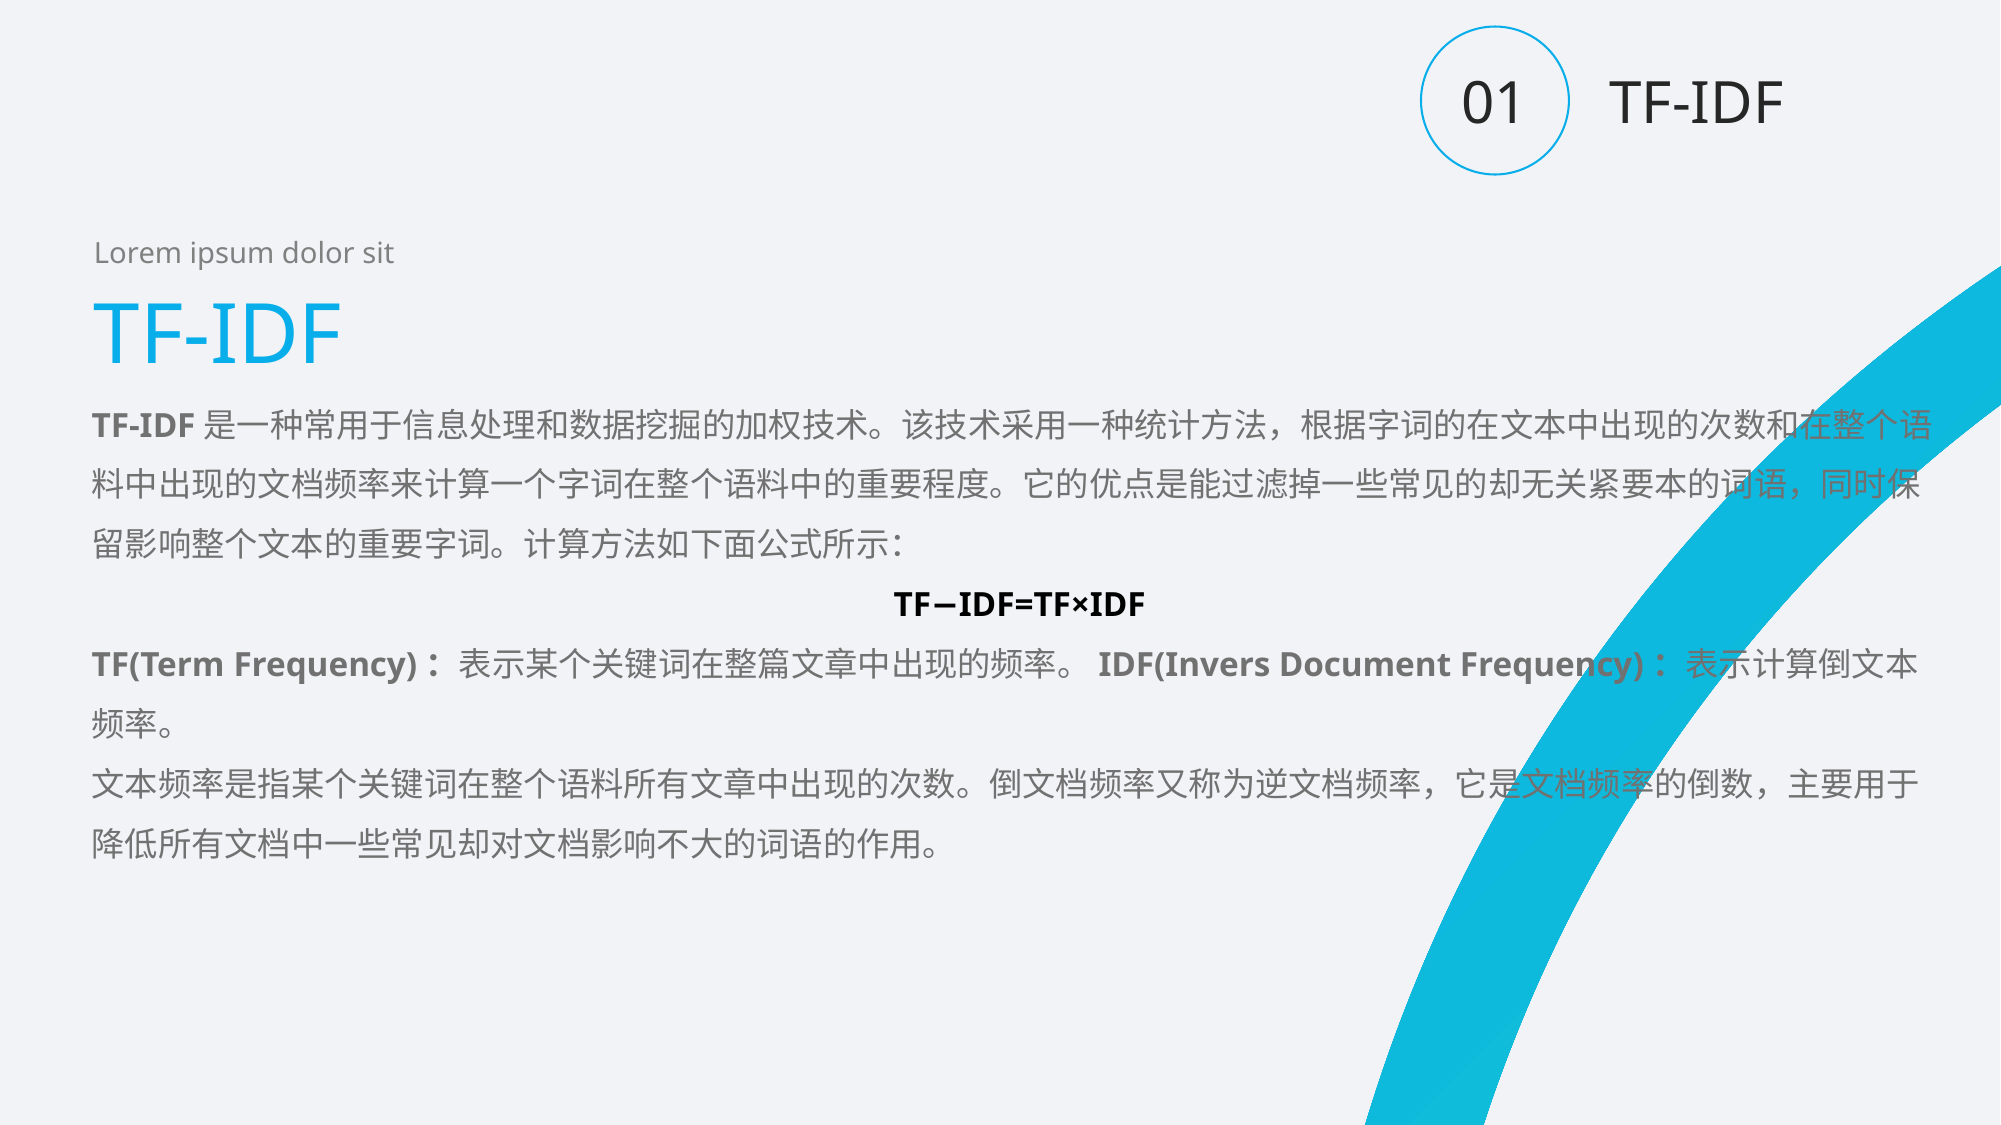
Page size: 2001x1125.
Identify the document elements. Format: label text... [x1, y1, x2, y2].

text_box TF-IDF [79, 272, 639, 376]
text_box [1364, 871, 1596, 1125]
text_box TF-IDF是一种常用于信息处理和数据挖掘的加权技术。该技术采用一种统计方法，根据字词的在文本中出现的次数和在整个语料中出现的文档频率来计算一个字词在整个语料中的重要程度。它的优点是能过滤掉一些常见的却无关紧要本的词语，同时保留影响整个文本的重要字词。计算方法如下面公式所示： TF−IDF=TF×IDF TF(Term Frequency)：表示某个关键词在整篇文章中出现的频率。IDF(Invers Document Frequency)：表示计算倒文本频率。 文本频率是指某个关键词在整个语料所有文章中出现的次数。倒文档频率又称为逆文档频率，它是文档频率的倒数，主要用于降低所有文档中一些常见却对文档影响不大的词语的作用。 [76, 376, 1963, 871]
text_box [1853, 317, 2000, 435]
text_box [1420, 26, 1796, 175]
text_box [1928, 265, 2000, 316]
text_box Lorem ipsum dolor sit [79, 216, 496, 277]
